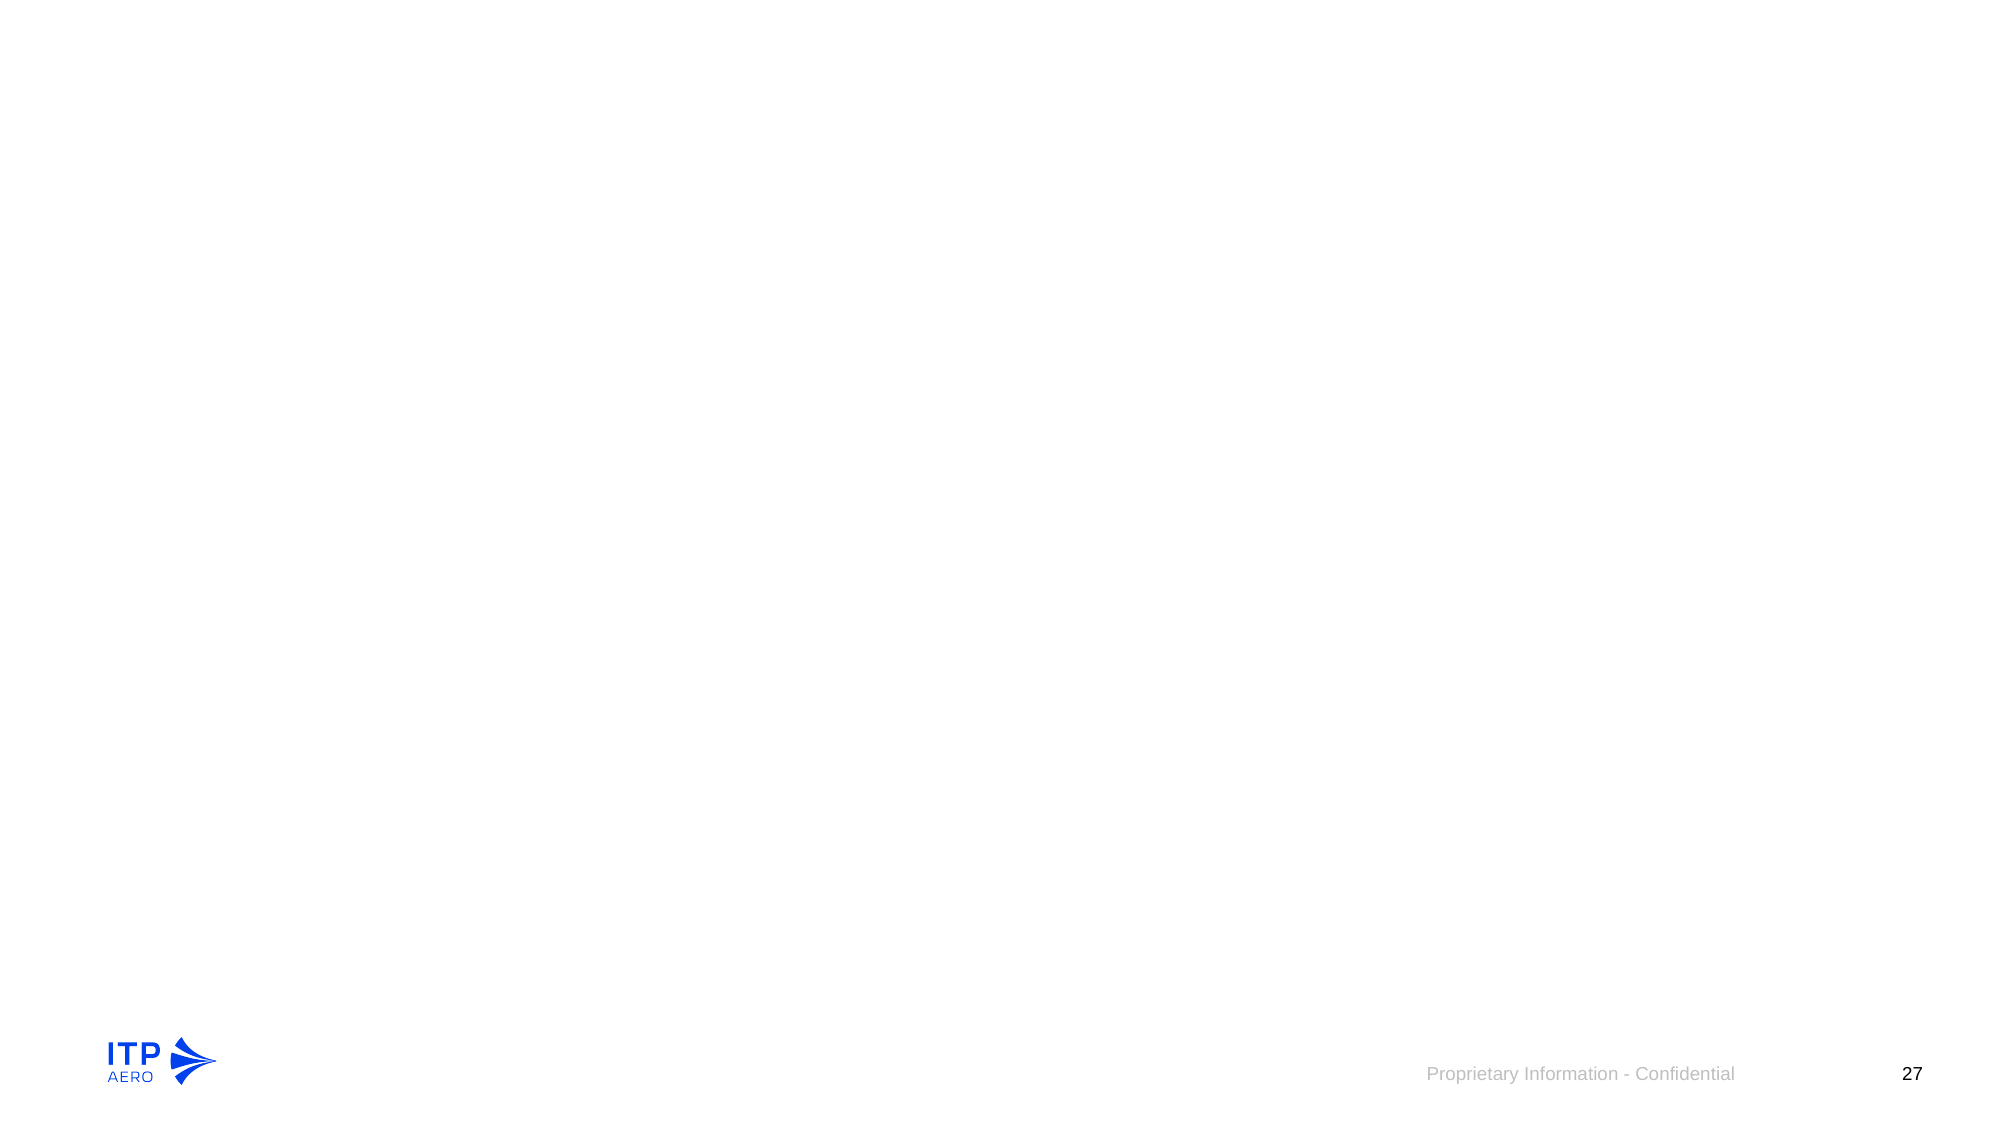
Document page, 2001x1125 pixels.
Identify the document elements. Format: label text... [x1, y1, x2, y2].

slide_number 27 [1777, 1042, 1939, 1103]
footer Proprietary Information - Confidential [1411, 1042, 1774, 1103]
picture [85, 1014, 239, 1108]
